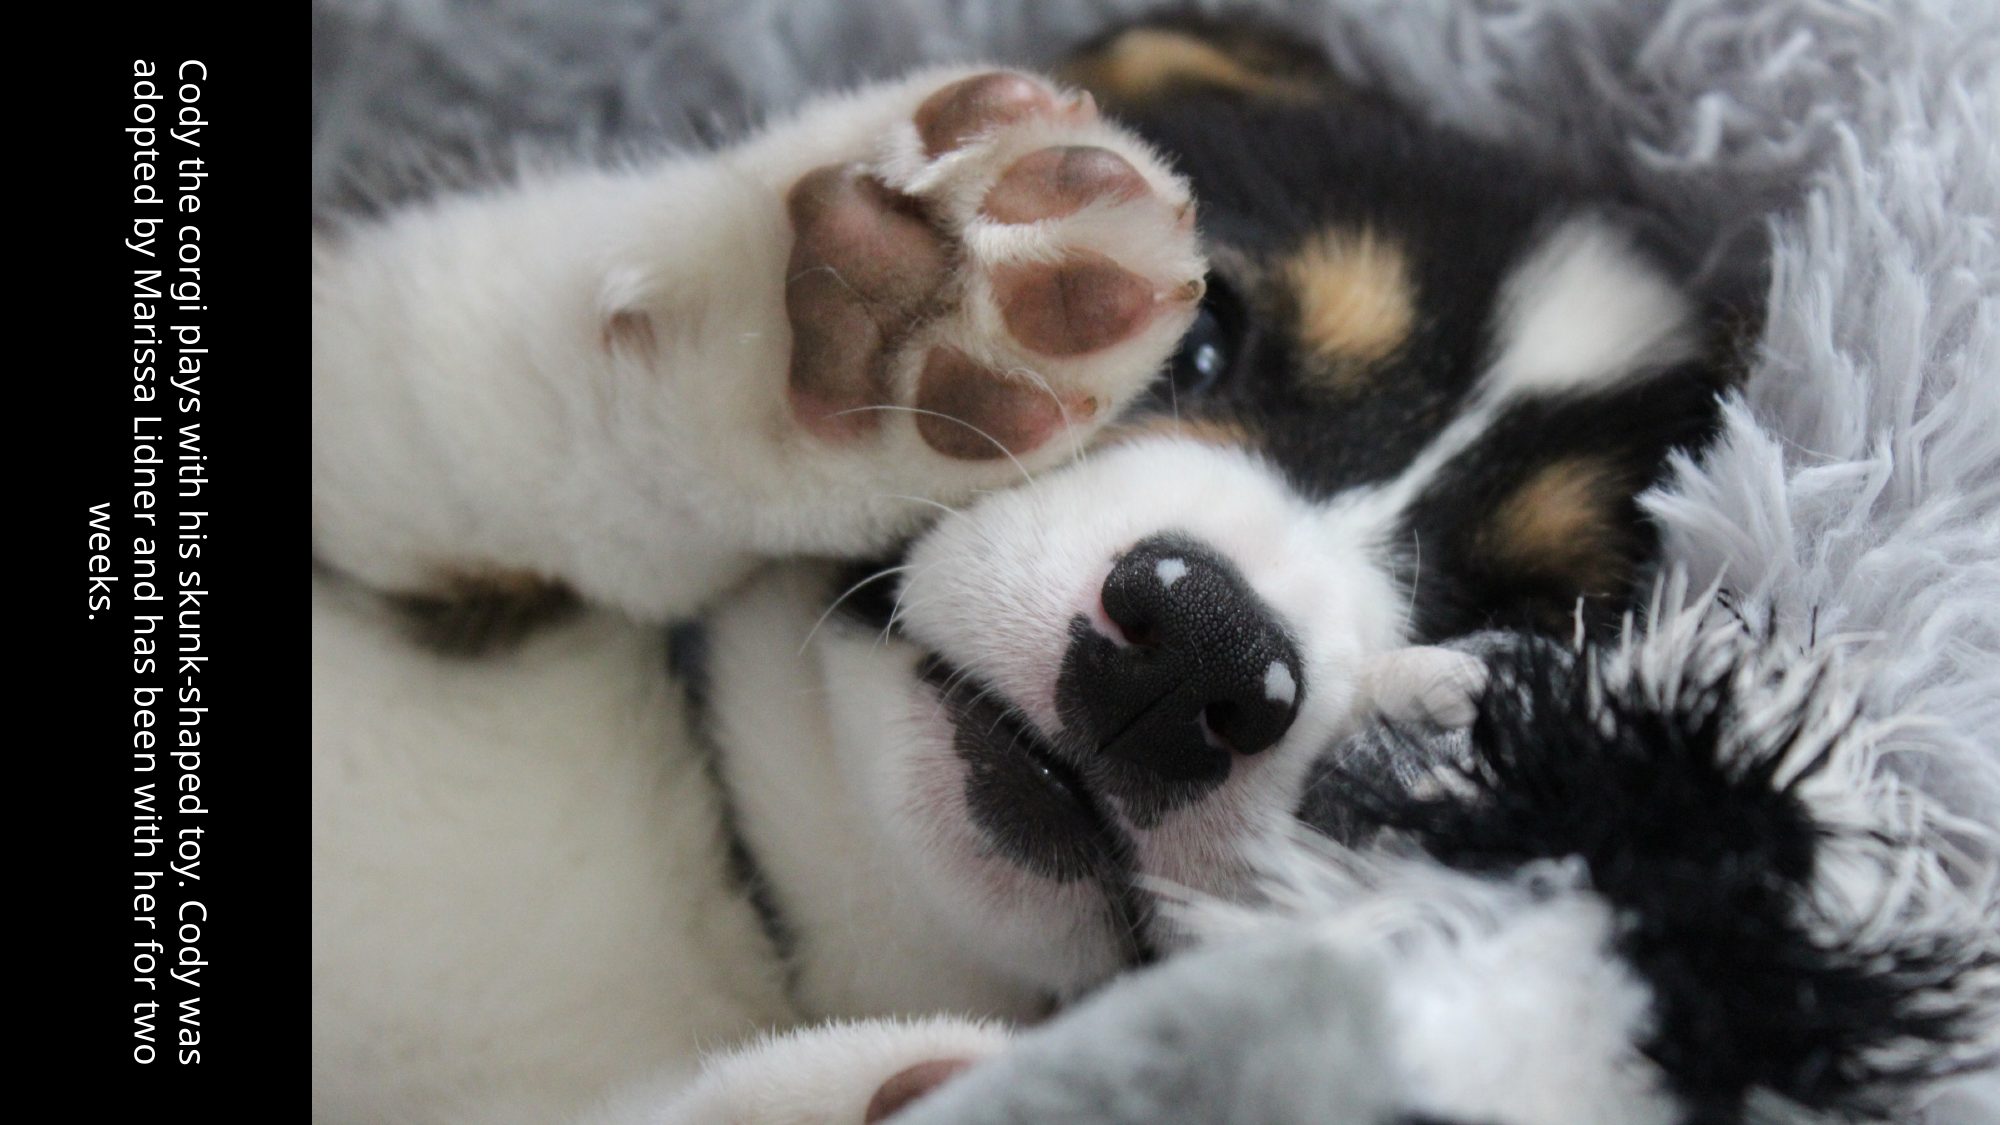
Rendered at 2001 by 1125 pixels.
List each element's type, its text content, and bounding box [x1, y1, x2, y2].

picture [312, 0, 2000, 1125]
text_box Cody the corgi plays with his skunk-shaped toy. Cody was adopted by Marissa Lidner and has been with her for two weeks. [103, 0, 225, 1125]
